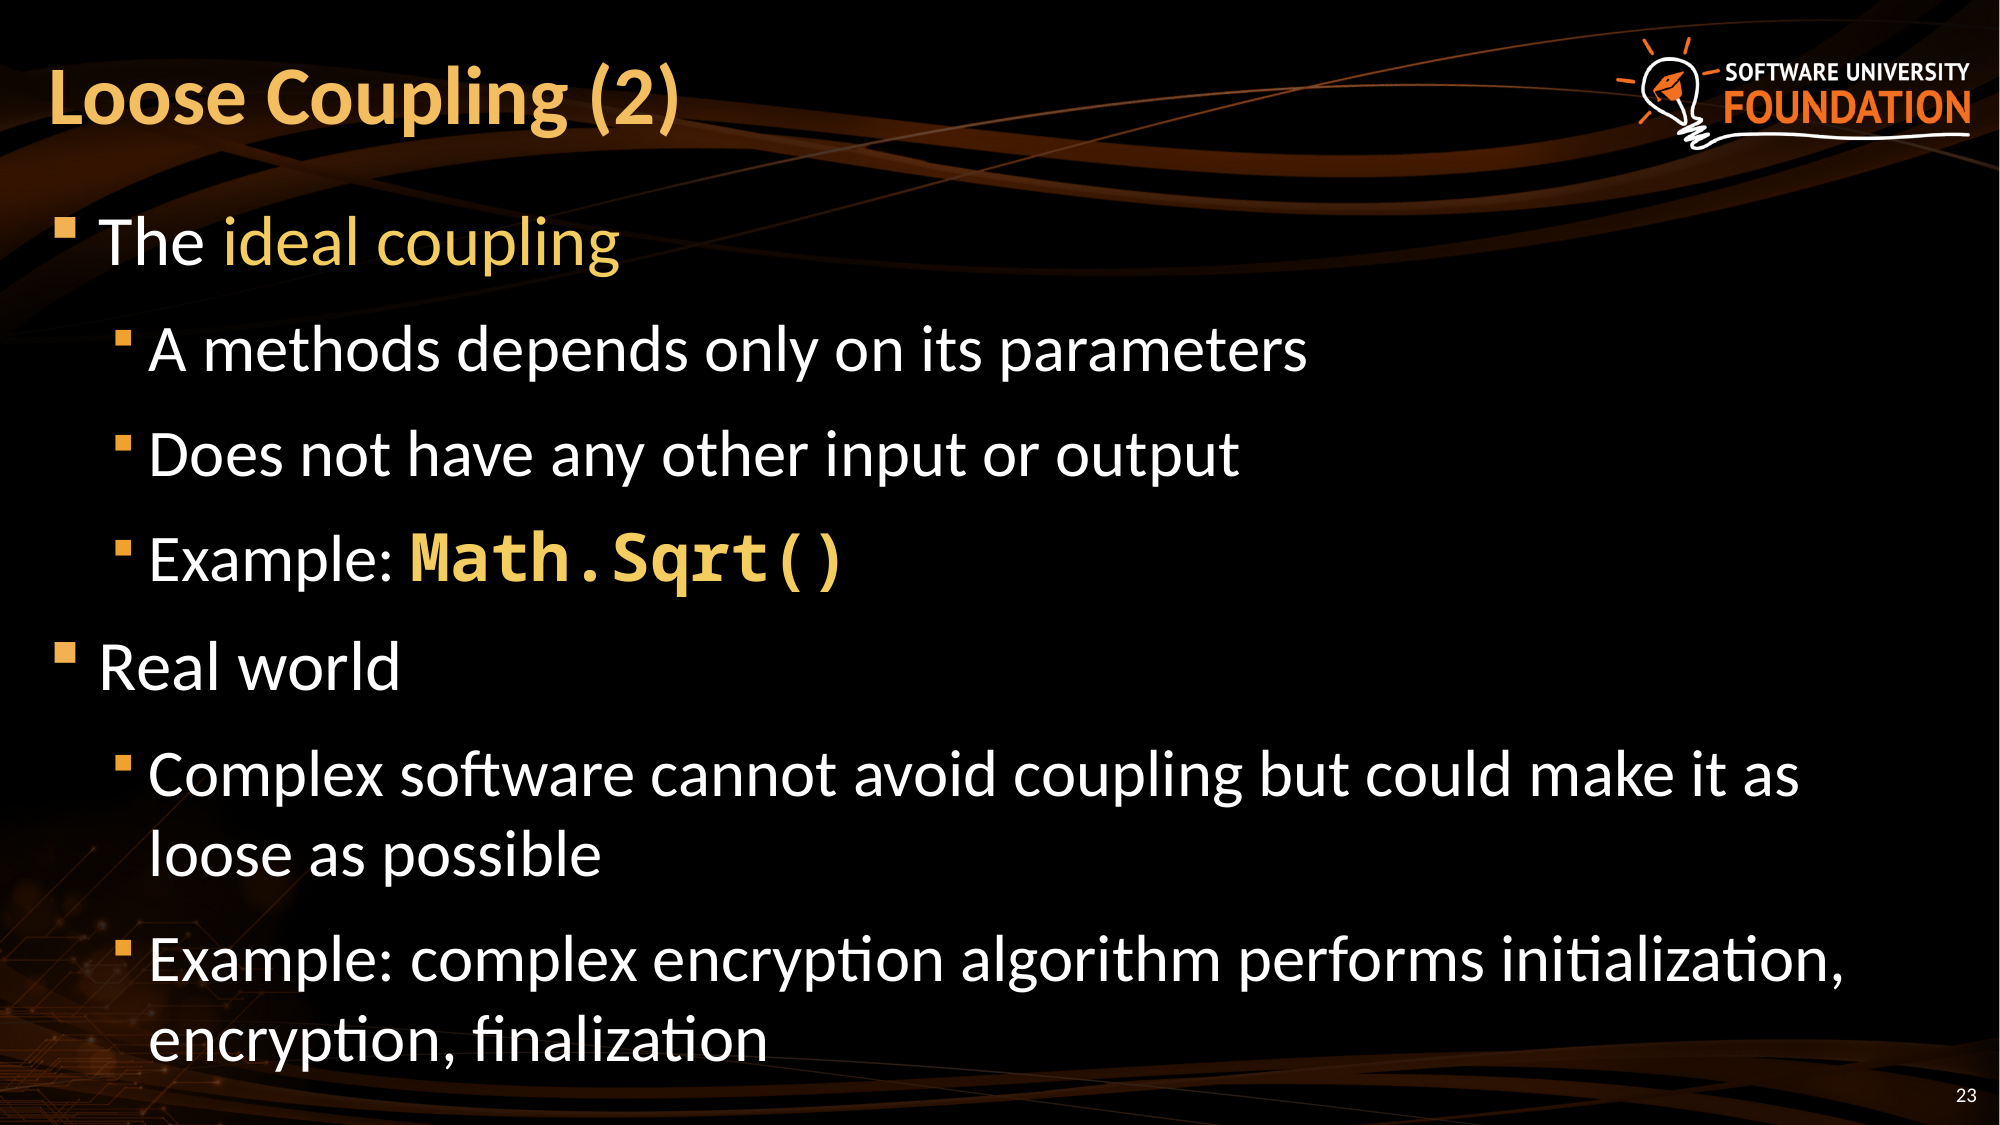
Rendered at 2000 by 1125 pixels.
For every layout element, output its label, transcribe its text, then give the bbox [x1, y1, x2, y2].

picture [0, 0, 2000, 1125]
title Loose Coupling (2) [30, 6, 1602, 189]
list The ideal coupling A methods depends only on its parameters Does not have any other input or output Example: Math.Sqrt() Real world Complex software cannot avoid coupling but could make it as loose as possible Example: complex encryption algorithm performs initialization, encryption, finalization [31, 188, 1968, 1103]
slide_number 23 [1882, 1074, 1983, 1113]
